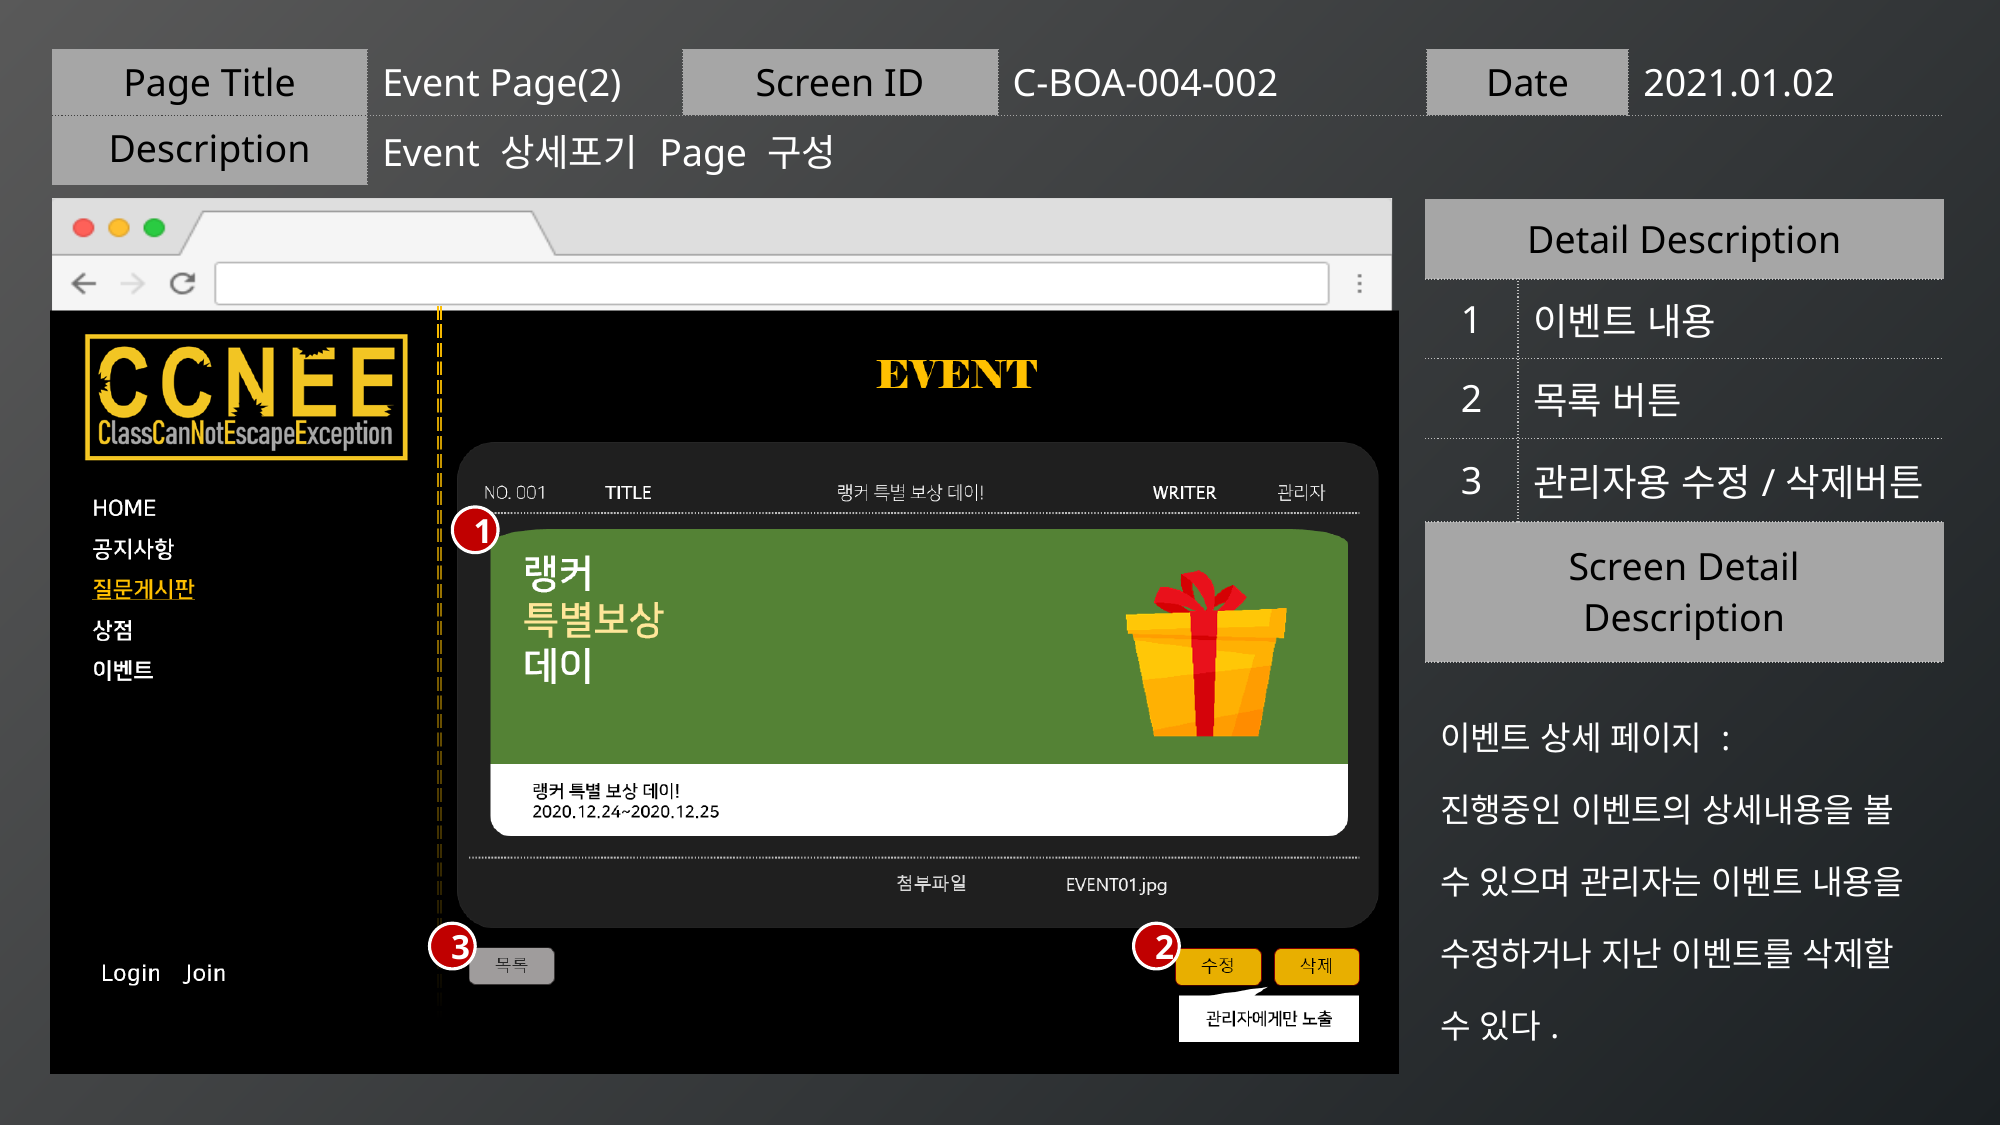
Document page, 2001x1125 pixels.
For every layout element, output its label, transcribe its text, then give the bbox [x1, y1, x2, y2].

table_cell 2 [1425, 359, 1518, 438]
table_header Date [1427, 49, 1628, 115]
picture [36, 198, 1399, 1074]
table_cell 1 [1425, 279, 1518, 359]
table_header 2021.01.02 [1628, 49, 1944, 115]
table_header Screen ID [683, 49, 998, 115]
table_cell 목록 버튼 [1518, 359, 1944, 438]
table_header C-BOA-004-002 [998, 49, 1427, 115]
table_header Page Title [52, 49, 367, 115]
table_cell 관리자용 수정/삭제버튼 [1518, 438, 1944, 522]
table_cell 이벤트 상세 페이지 : 진행중인 이벤트의 상세내용을 볼 수 있으며 관리자는 이벤트 내용을 수정하거나 지난 이벤트를 삭제할 수 있다. [1425, 662, 1944, 1074]
table_header Event Page(2) [367, 49, 683, 115]
table_cell 3 [1425, 438, 1518, 522]
table_cell Description [52, 115, 367, 185]
table_cell Event 상세포기 Page 구성 [367, 115, 1944, 185]
table_cell Screen Detail Description [1425, 522, 1944, 662]
table_cell 이벤트 내용 [1518, 279, 1944, 359]
table_header Detail Description [1425, 199, 1944, 279]
